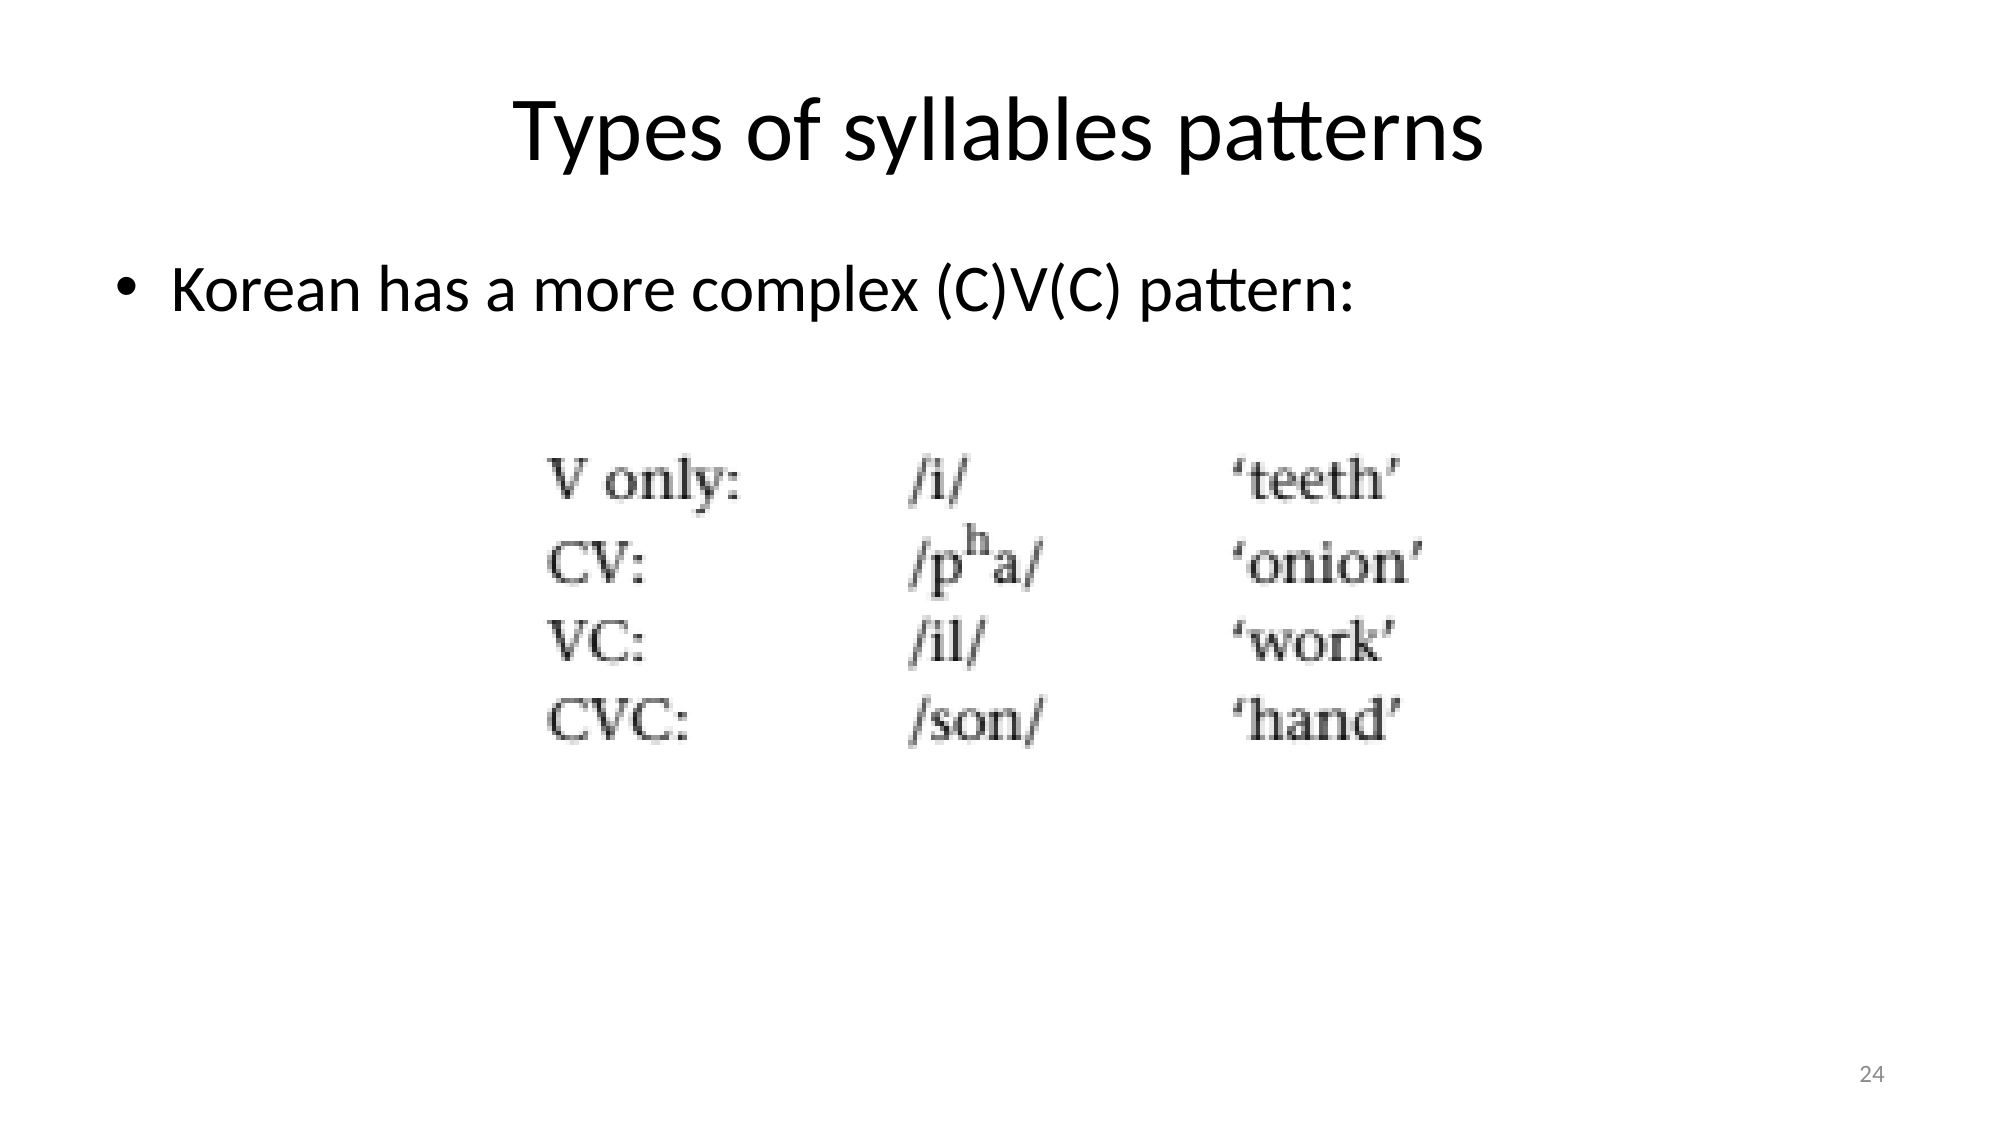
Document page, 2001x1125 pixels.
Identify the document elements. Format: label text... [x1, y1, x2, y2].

title Types of syllables patterns [99, 45, 1900, 204]
picture [525, 425, 1424, 774]
list Korean has a more complex (C)V(C) pattern: [99, 237, 1900, 1005]
slide_number 24 [1433, 1042, 1900, 1103]
